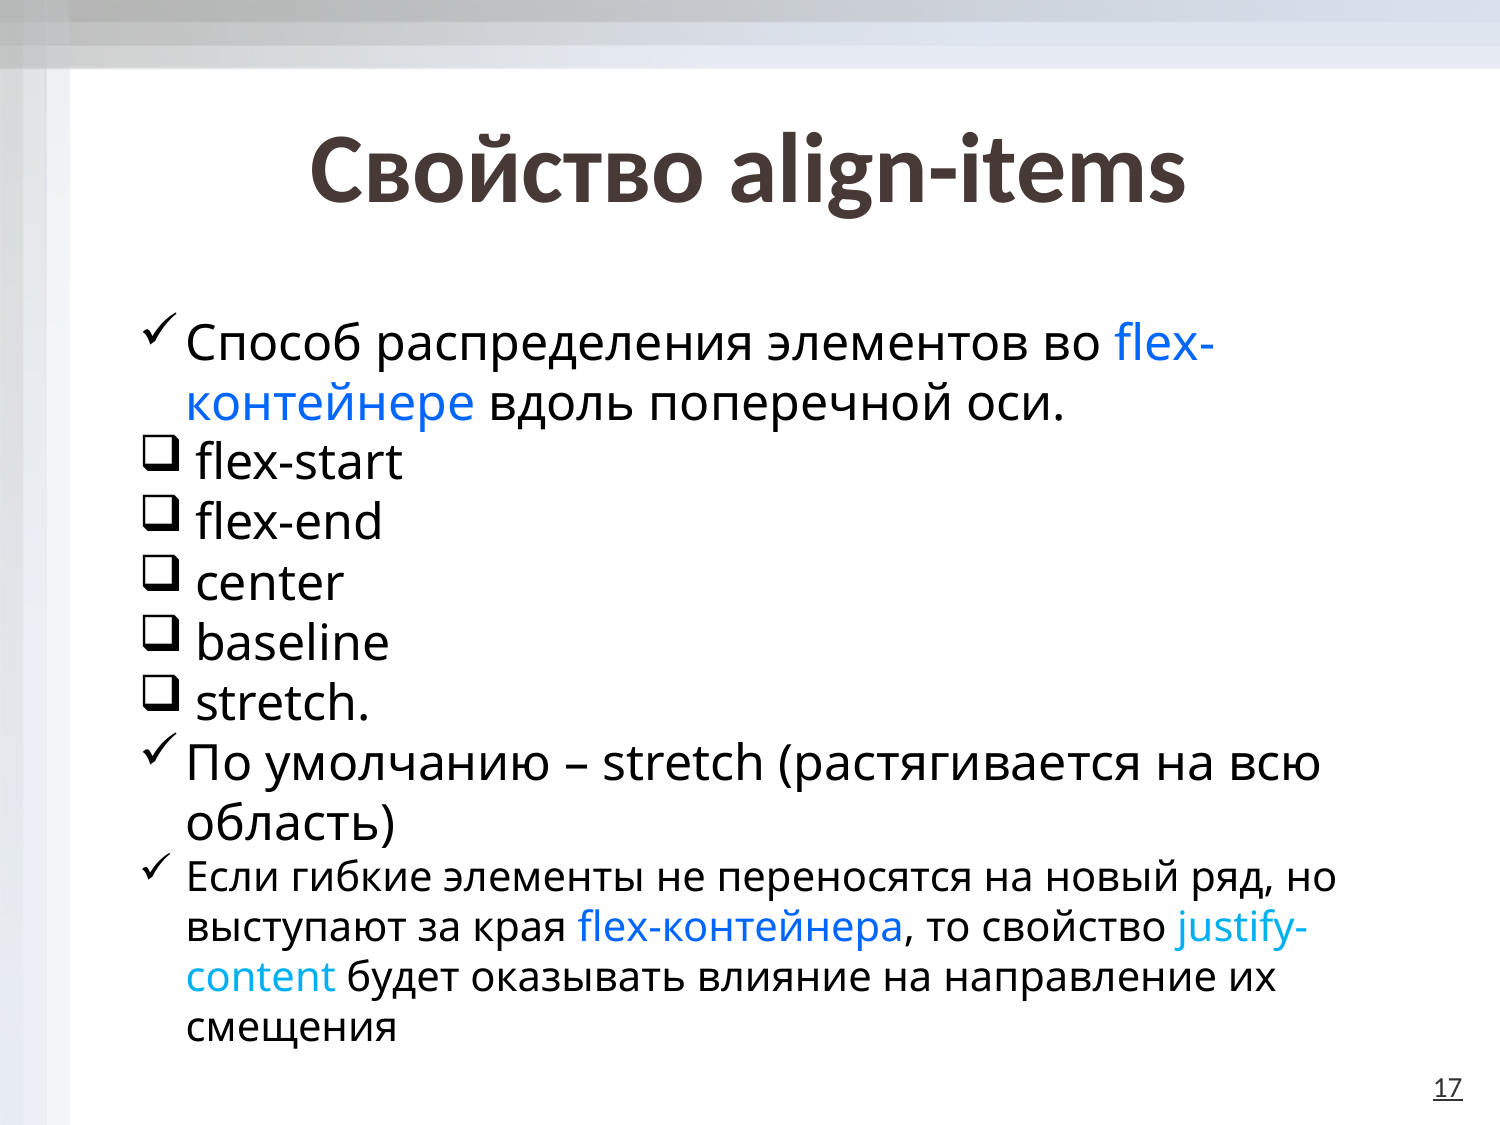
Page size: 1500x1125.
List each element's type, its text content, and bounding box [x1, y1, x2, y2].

picture [0, 0, 1500, 1125]
slide_number 17 [1352, 1054, 1478, 1118]
text_box Способ распределения элементов во flех-контейнере вдоль поперечной оси. flex-start flex-end center baseline stretch. По умолчанию – stretch (растягивается на всю область) Если гибкие элементы не переносятся на новый ряд, но выступают за края flех-контейнера, то свойство justify-content будет оказывать влияние на направле­ние их смещения [123, 302, 1448, 1094]
title Свойство align-items [206, 66, 1285, 232]
